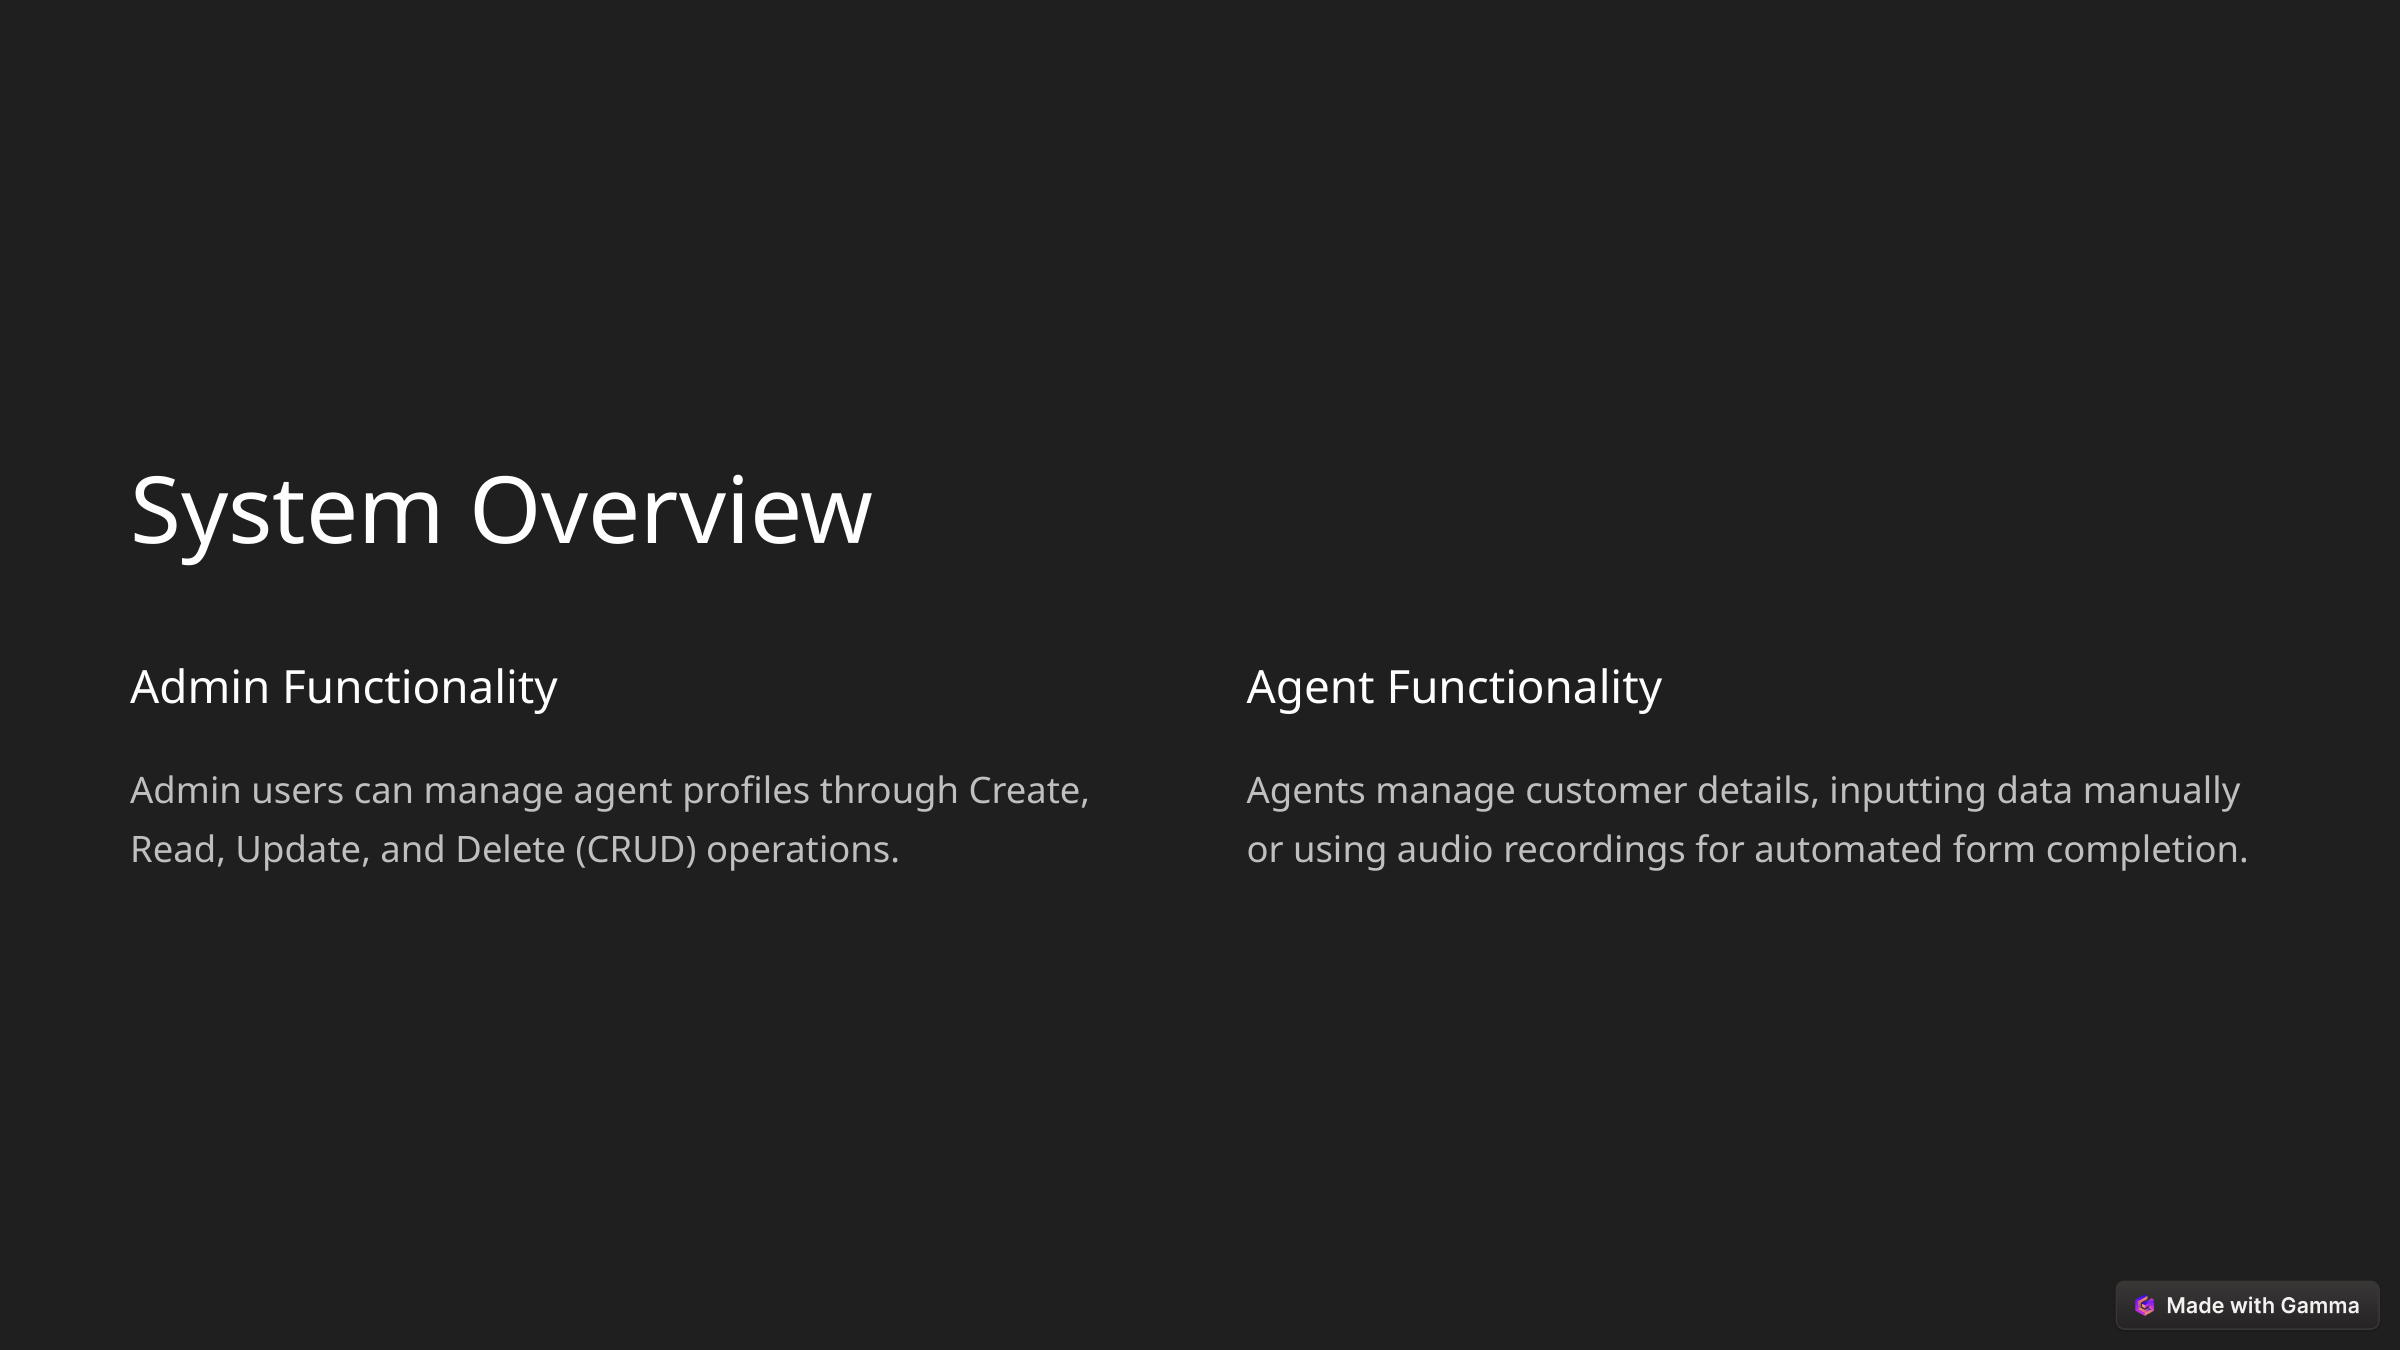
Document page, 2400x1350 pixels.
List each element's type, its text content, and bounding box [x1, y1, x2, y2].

text_box Agent Functionality [1246, 655, 1712, 714]
picture [2106, 1271, 2389, 1339]
text_box System Overview [130, 446, 1061, 563]
text_box Admin users can manage agent profiles through Create, Read, Update, and Delete (CRUD) operations. [130, 751, 1155, 871]
text_box Admin Functionality [130, 655, 596, 714]
text_box Agents manage customer details, inputting data manually or using audio recordings for automated form completion. [1246, 751, 2271, 871]
